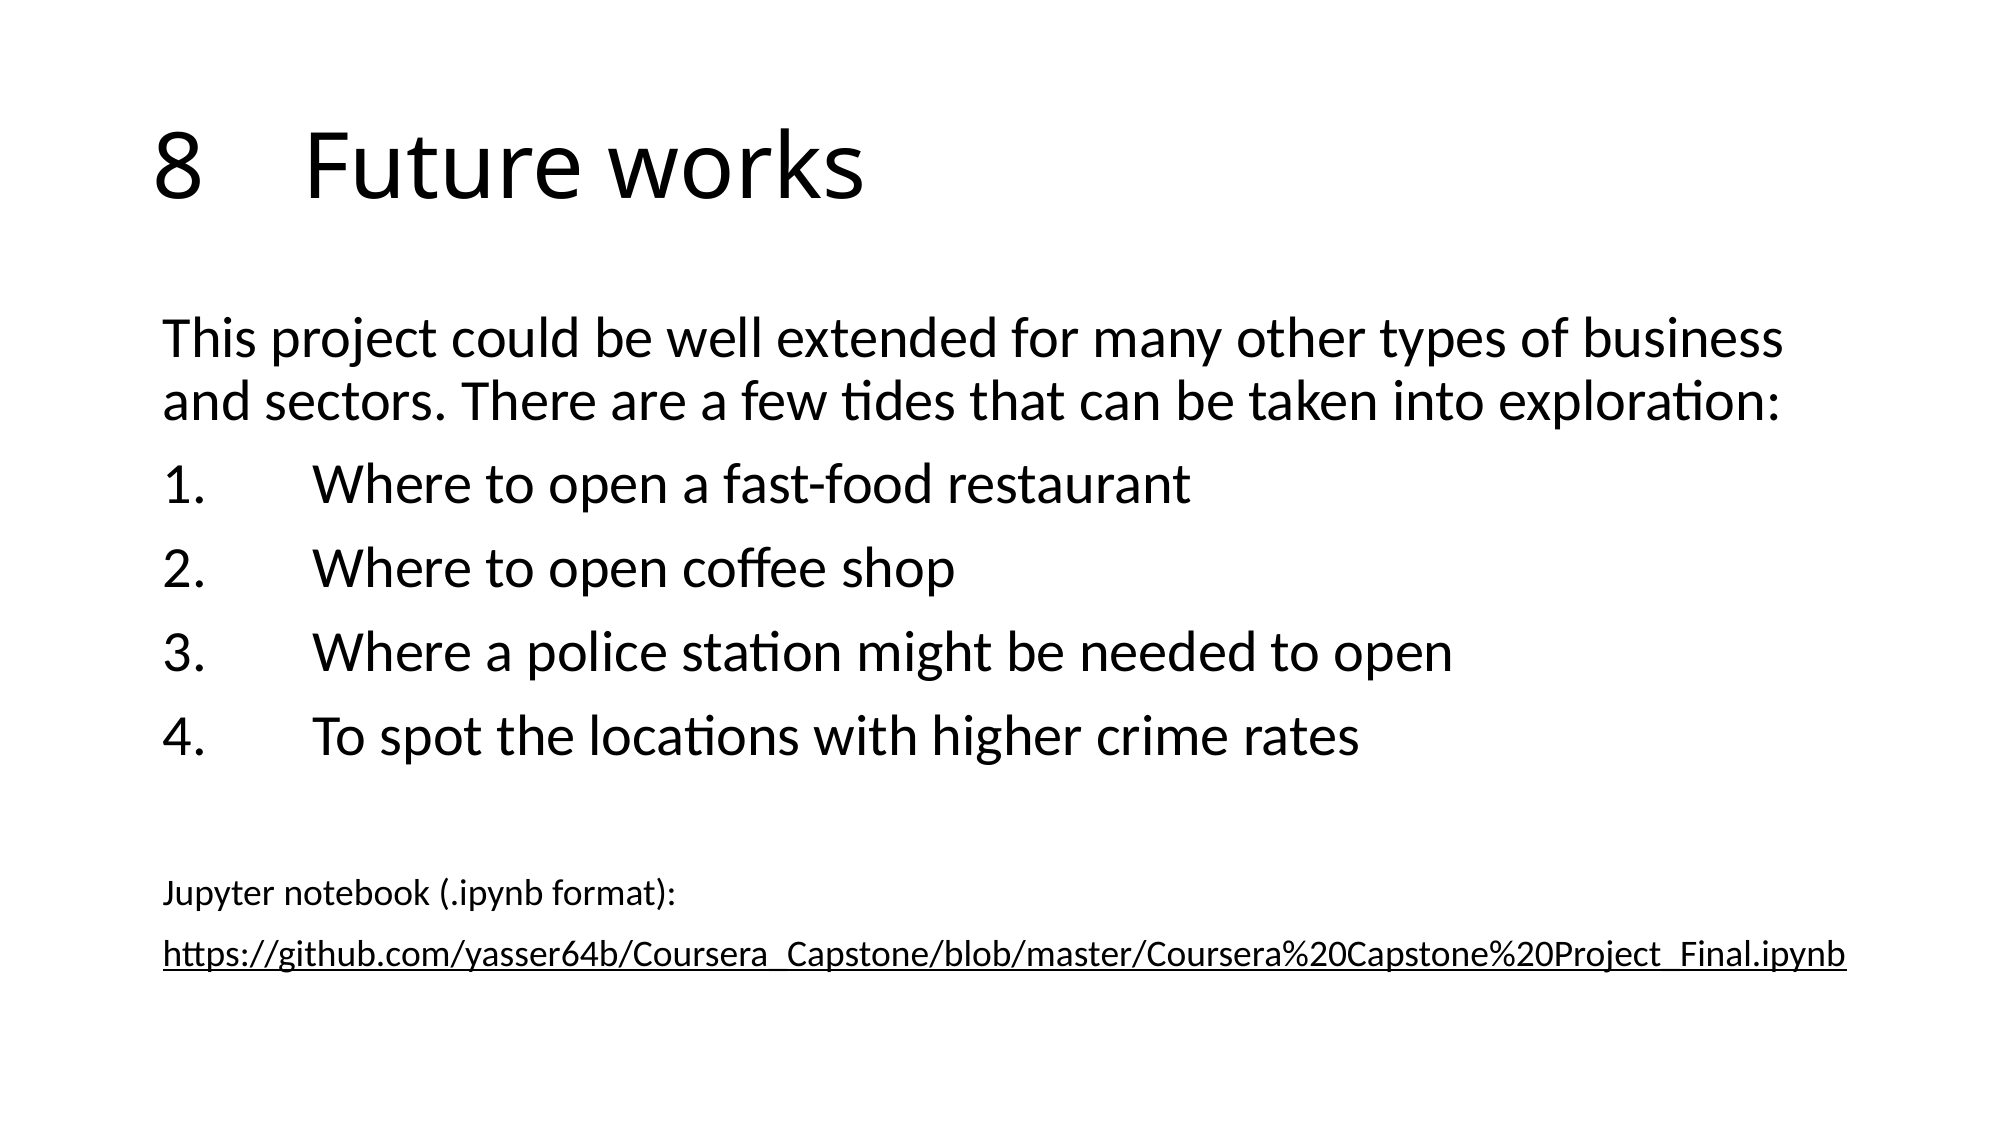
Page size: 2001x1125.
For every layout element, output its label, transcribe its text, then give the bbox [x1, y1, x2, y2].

list This project could be well extended for many other types of business and sectors. There are a few tides that can be taken into exploration: 1. Where to open a fast-food restaurant 2. Where to open coffee shop 3. Where a police station might be needed to open 4. To spot the locations with higher crime rates Jupyter notebook (.ipynb format): https://github.com/yasser64b/Coursera_Capstone/blob/master/Coursera%20Capstone%20Project_Final.ipynb [147, 299, 1873, 1014]
title 8 Future works [137, 59, 1863, 278]
